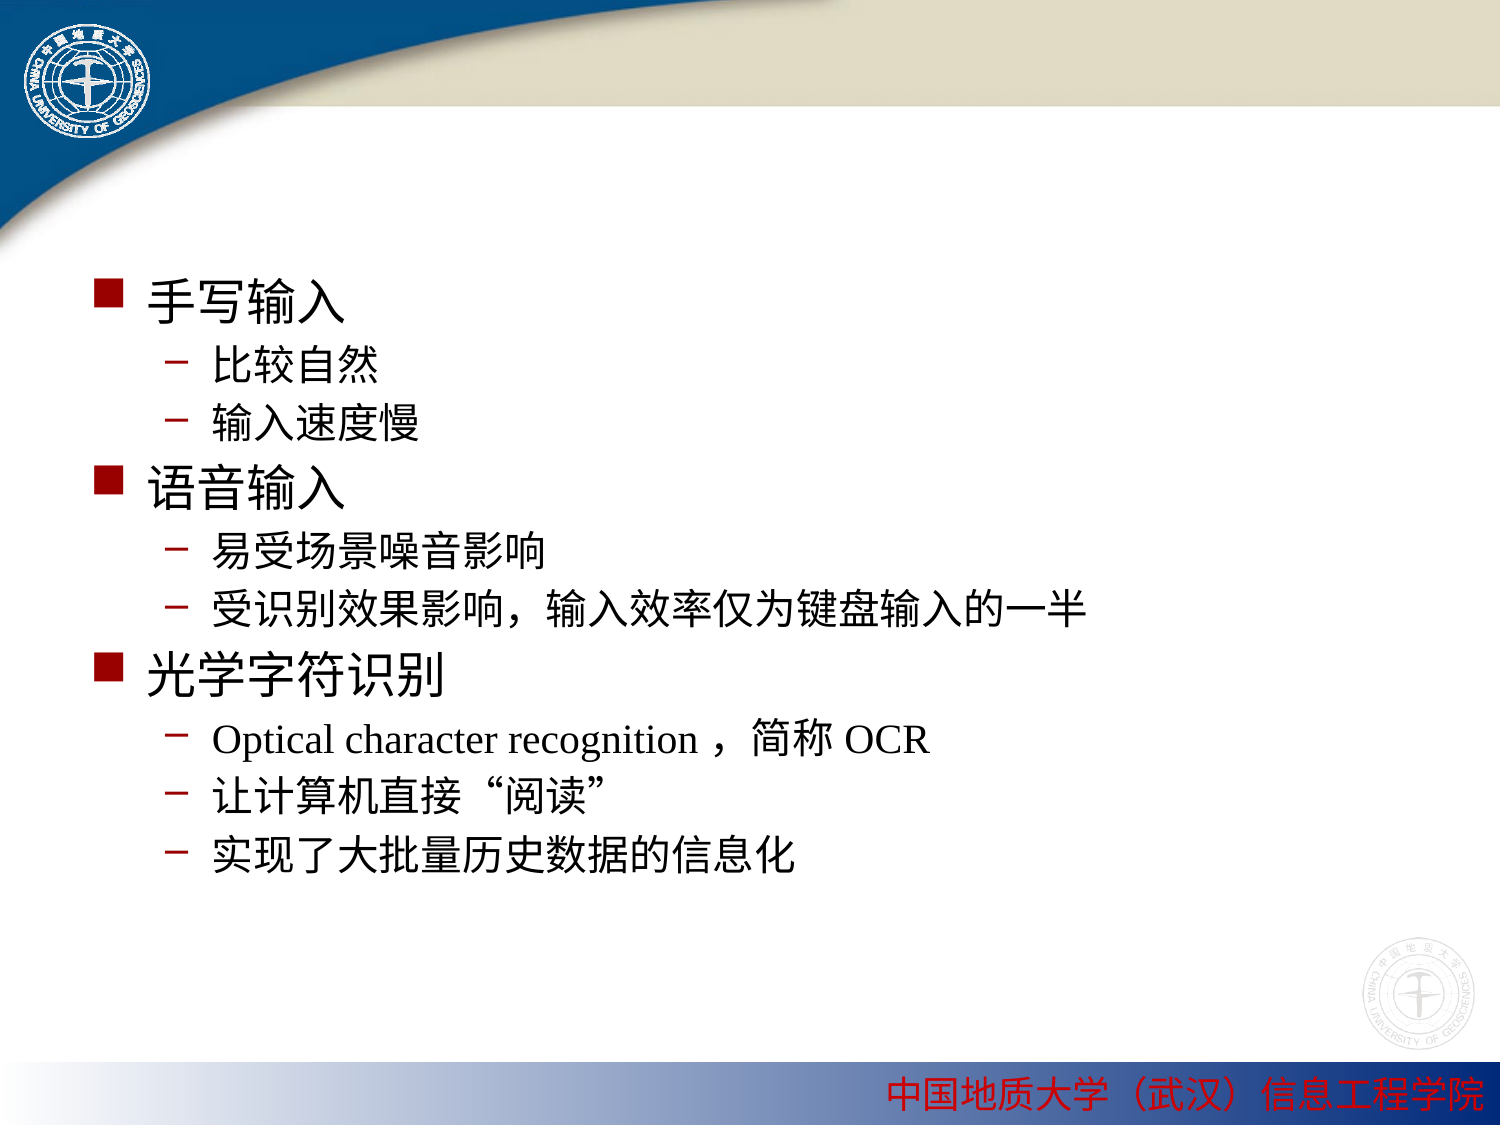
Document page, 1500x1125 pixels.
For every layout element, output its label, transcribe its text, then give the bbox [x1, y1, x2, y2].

list 手写输入 比较自然 输入速度慢 语音输入 易受场景噪音影响 受识别效果影响，输入效率仅为键盘输入的一半 光学字符识别 Optical character recognition，简称OCR 让计算机直接“阅读” 实现了大批量历史数据的信息化 [74, 262, 1426, 1006]
picture [0, 0, 1500, 1062]
